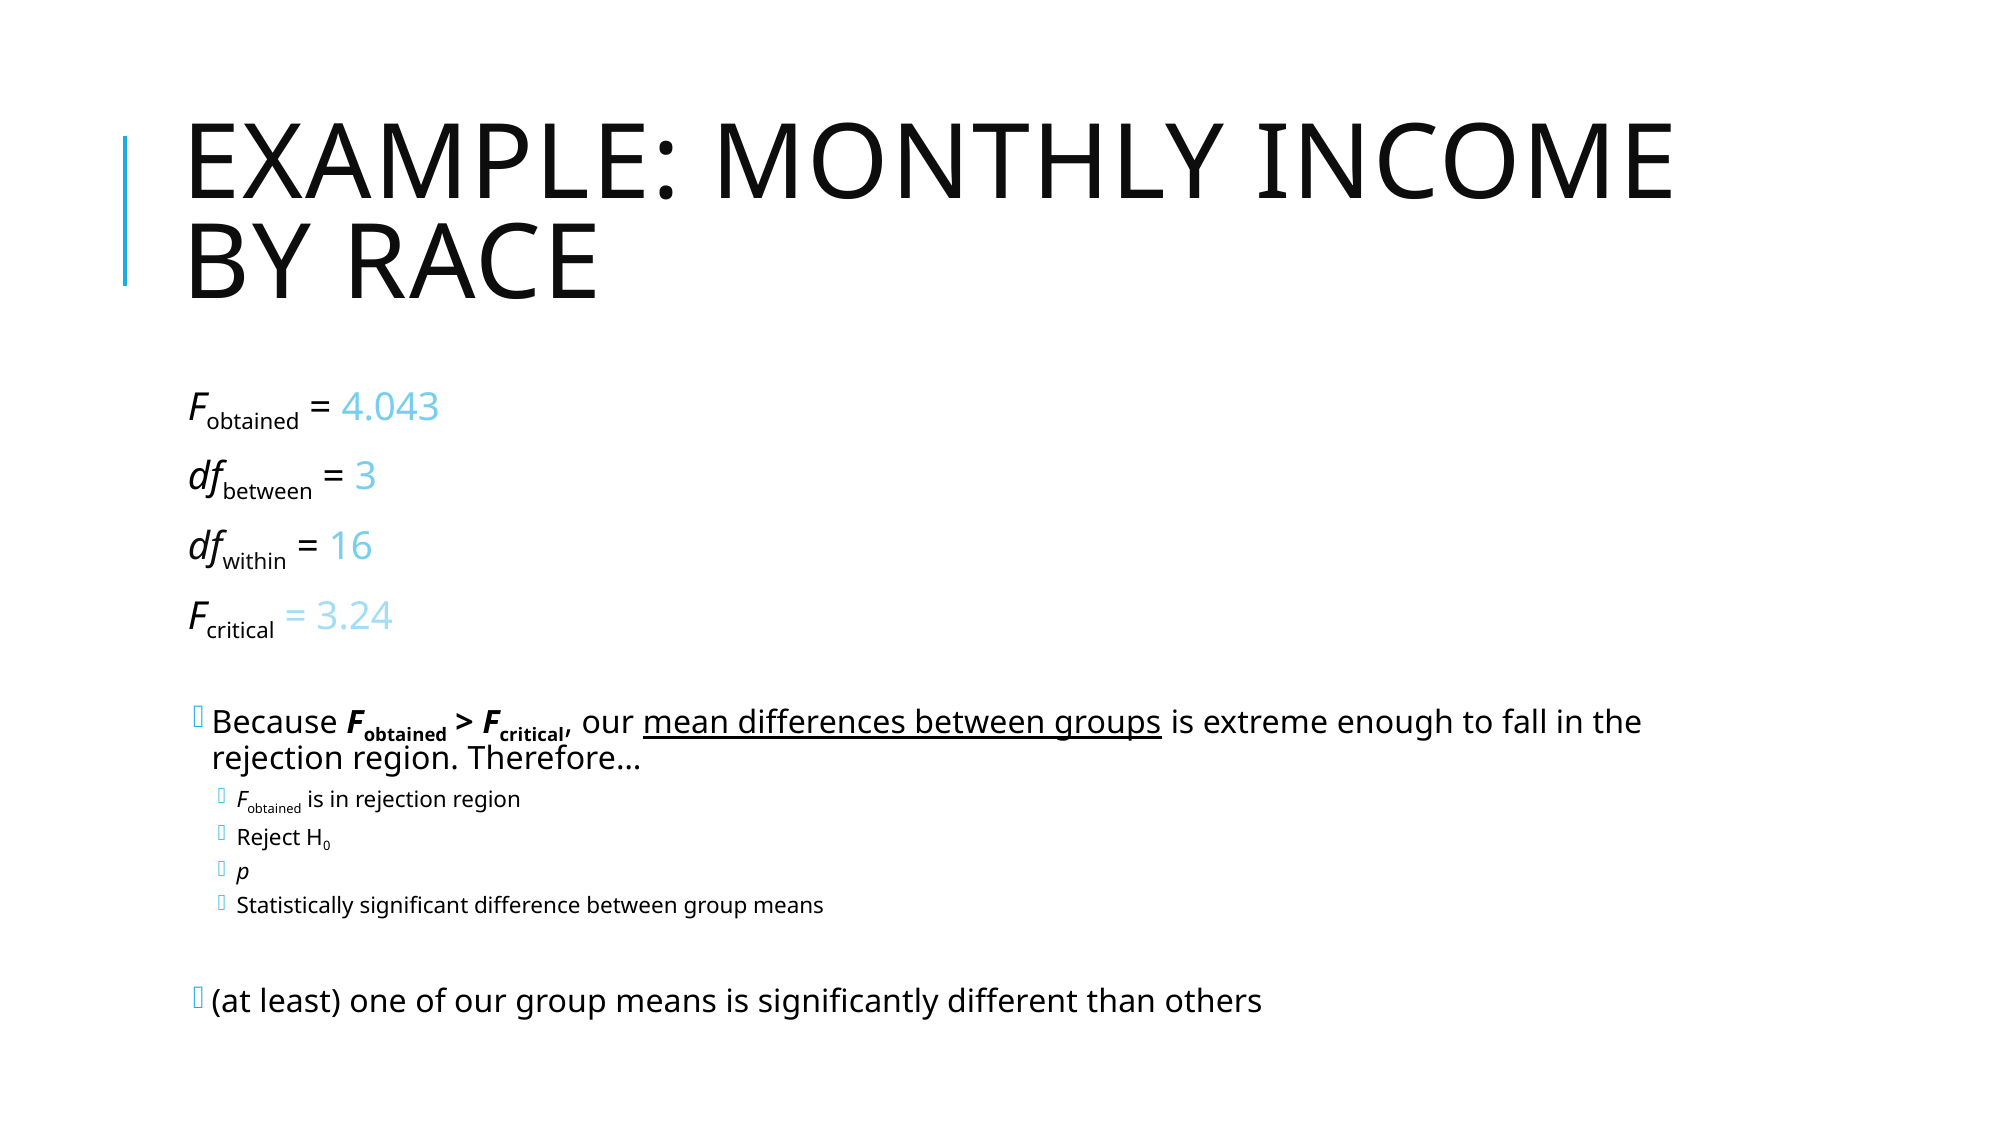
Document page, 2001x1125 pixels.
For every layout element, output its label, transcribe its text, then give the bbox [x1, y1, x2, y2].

title Example: Monthly Income by Race [168, 96, 1763, 342]
